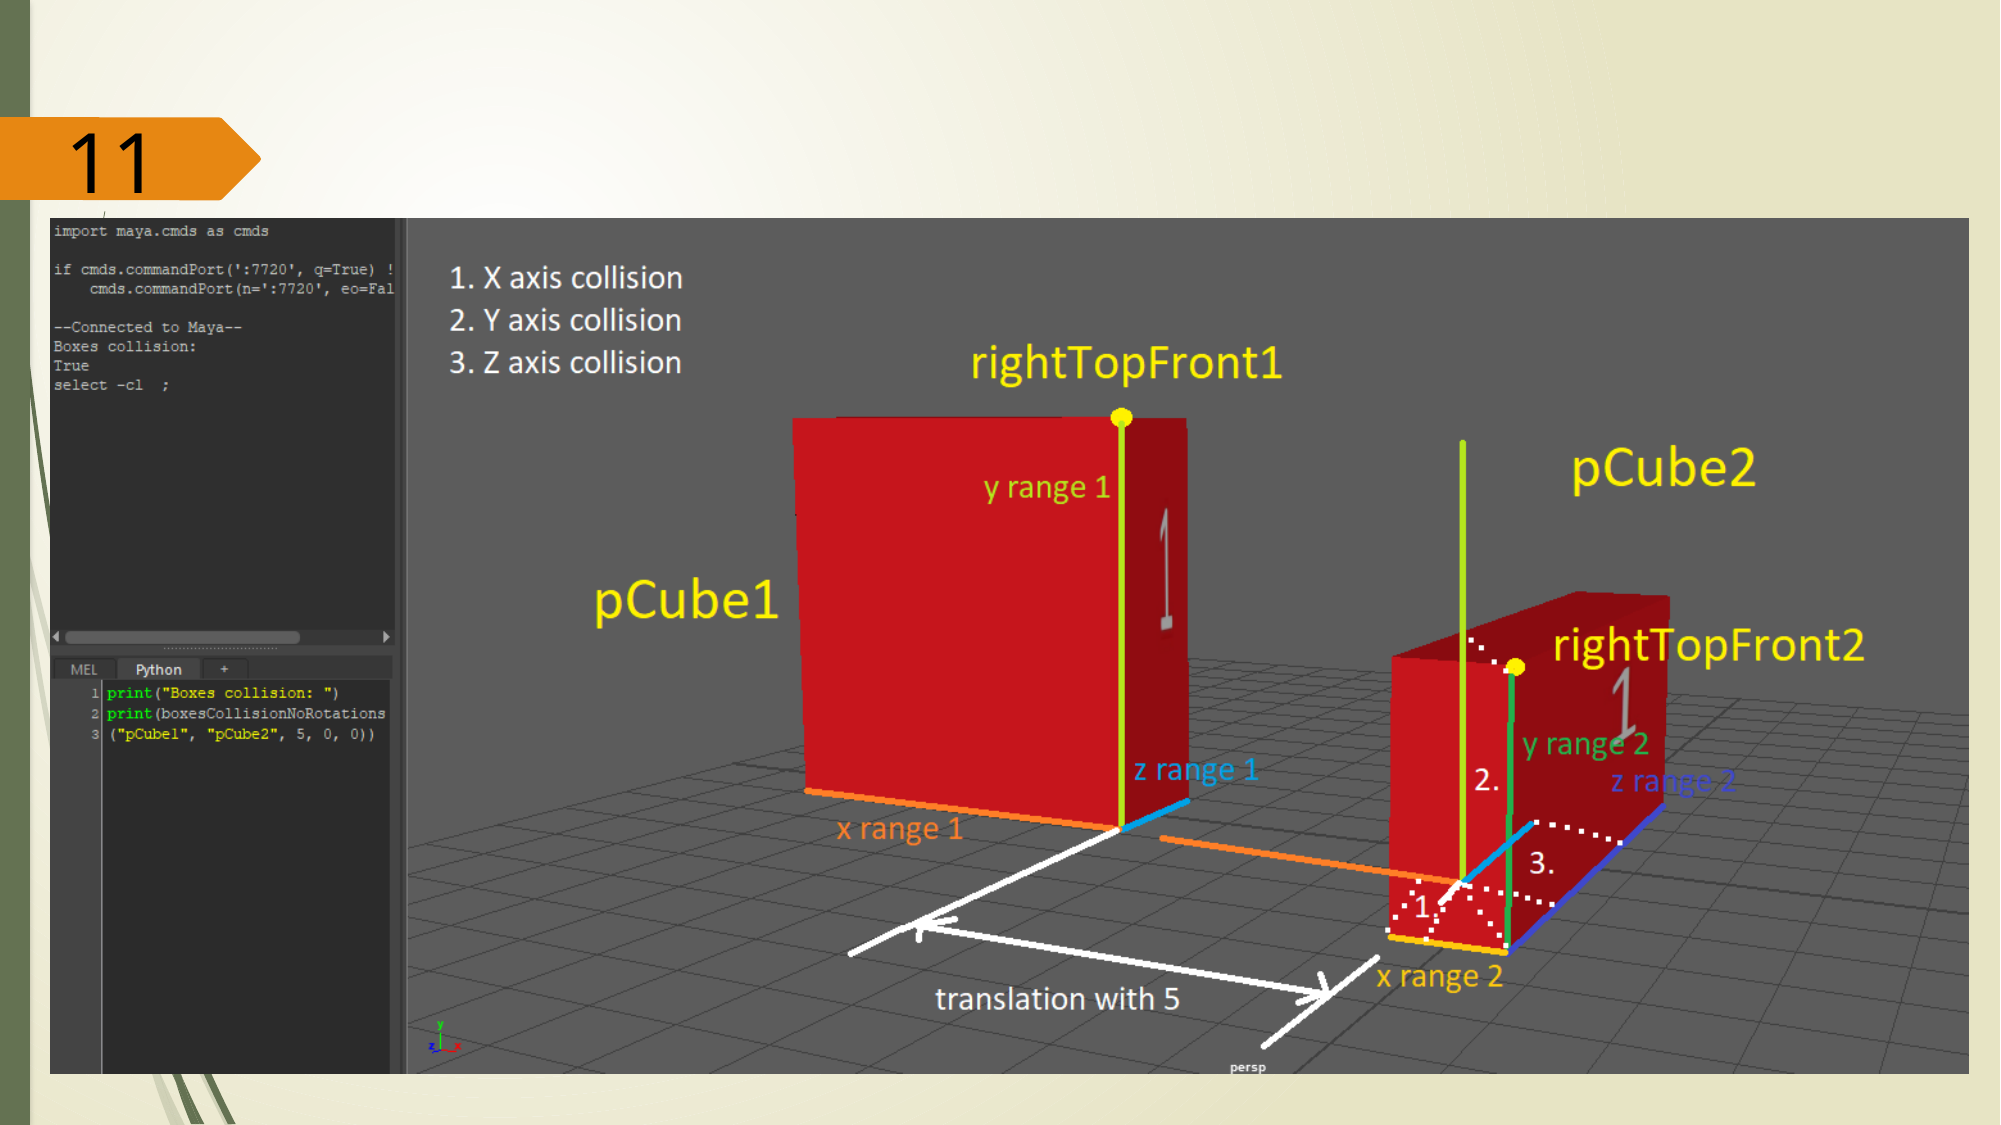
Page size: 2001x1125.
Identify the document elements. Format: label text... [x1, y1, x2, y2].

picture [50, 218, 1969, 1074]
text_box 11 [50, 102, 175, 218]
